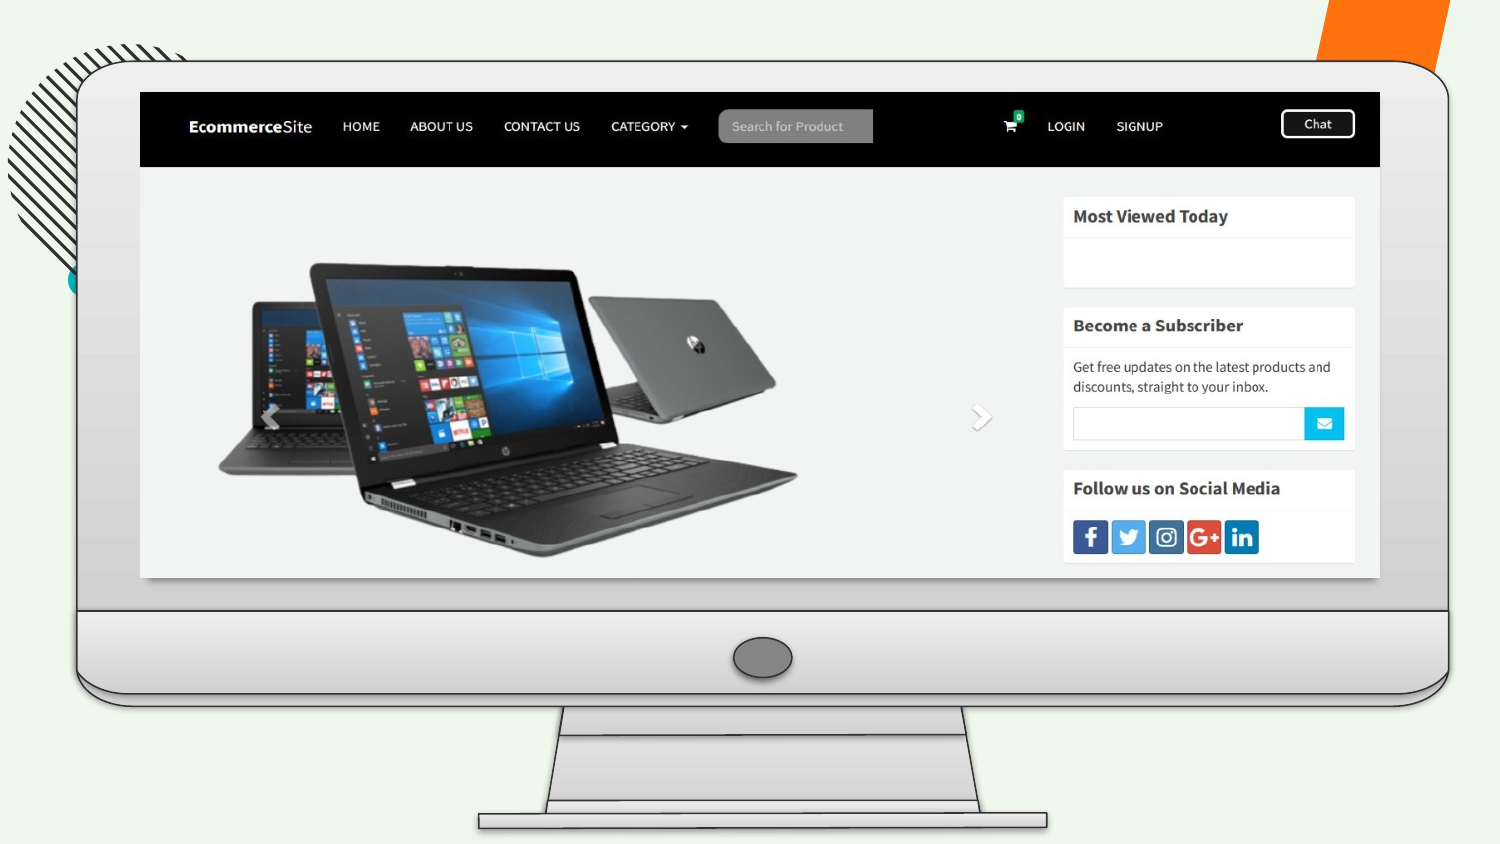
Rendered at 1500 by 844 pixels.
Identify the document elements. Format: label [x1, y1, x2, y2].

text_box [7, 43, 252, 289]
text_box [76, 60, 1449, 829]
picture [140, 92, 1380, 578]
